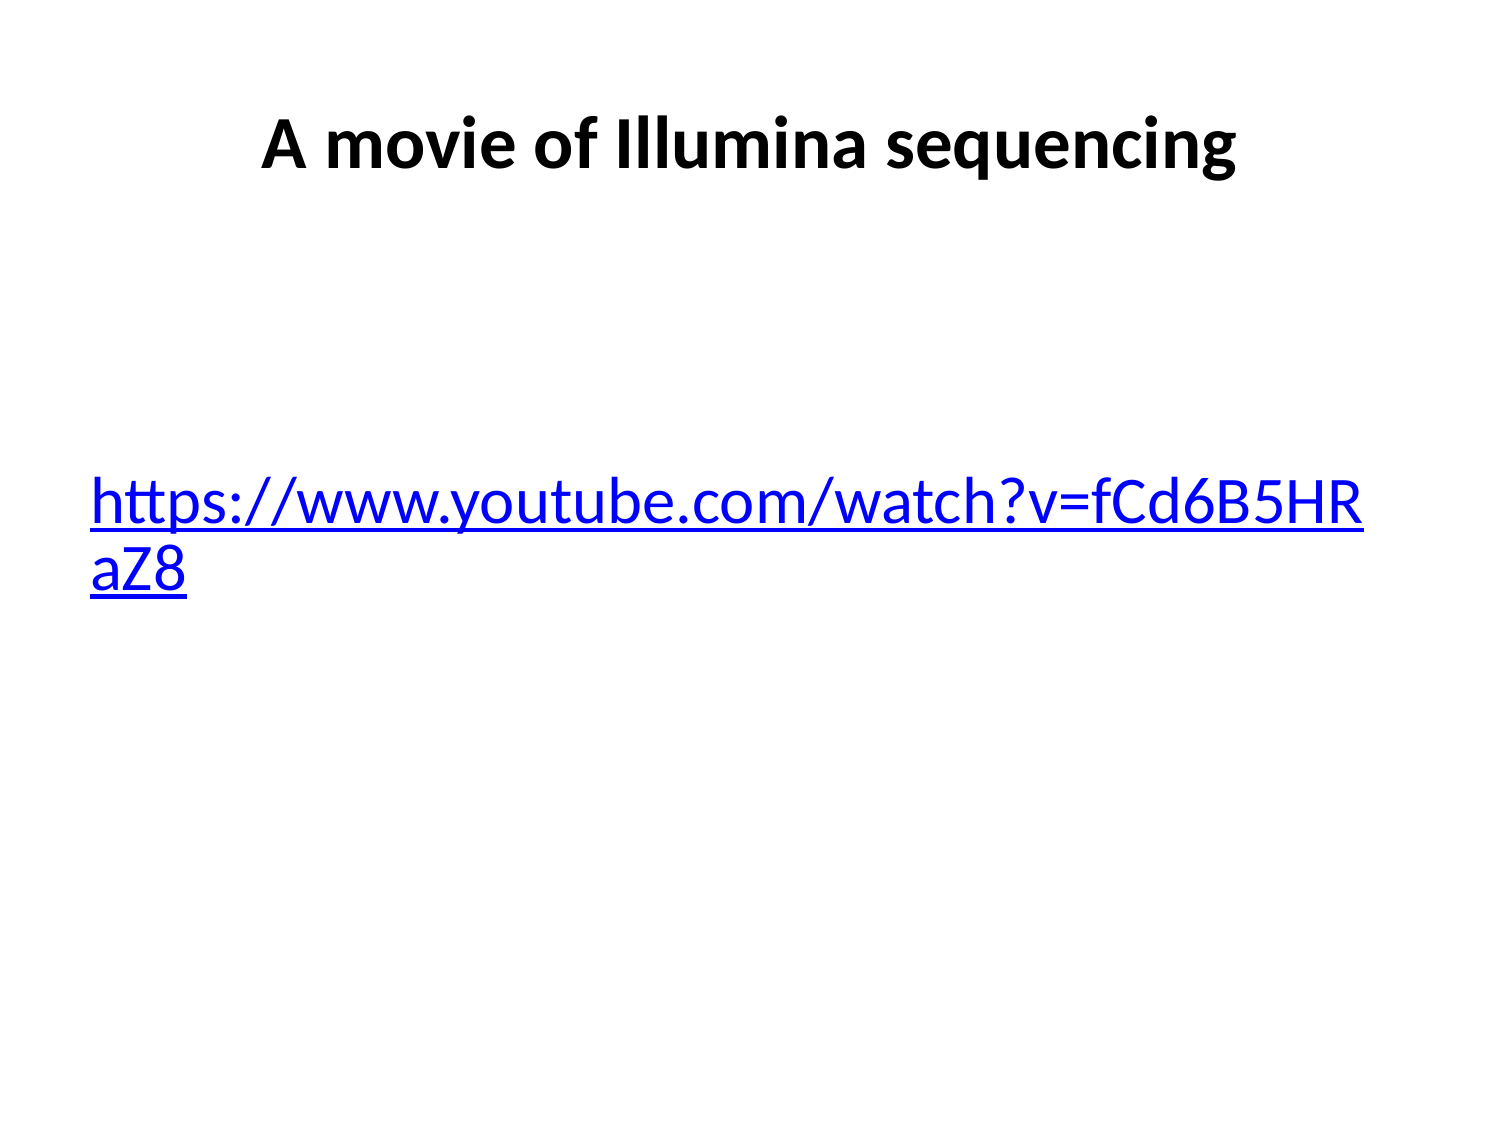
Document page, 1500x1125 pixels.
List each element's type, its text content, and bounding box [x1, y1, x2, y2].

title A movie of Illumina sequencing [75, 45, 1425, 233]
list https://www.youtube.com/watch?v=fCd6B5HRaZ8 [75, 262, 1425, 1005]
